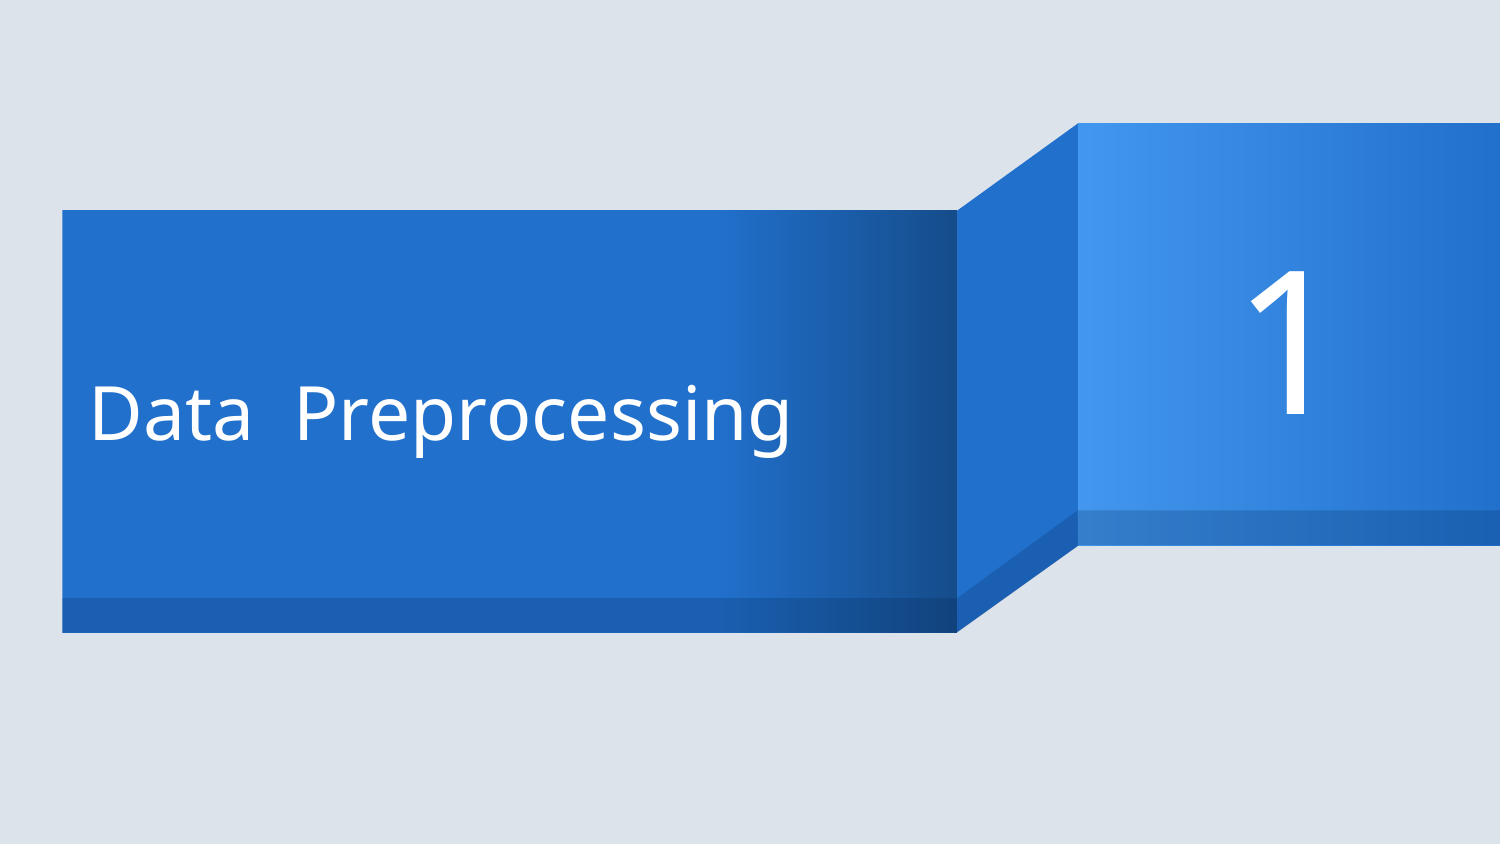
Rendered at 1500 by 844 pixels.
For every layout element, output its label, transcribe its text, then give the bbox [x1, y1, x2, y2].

text_box 1 [1081, 124, 1500, 545]
title Data Preprocessing [88, 362, 905, 455]
